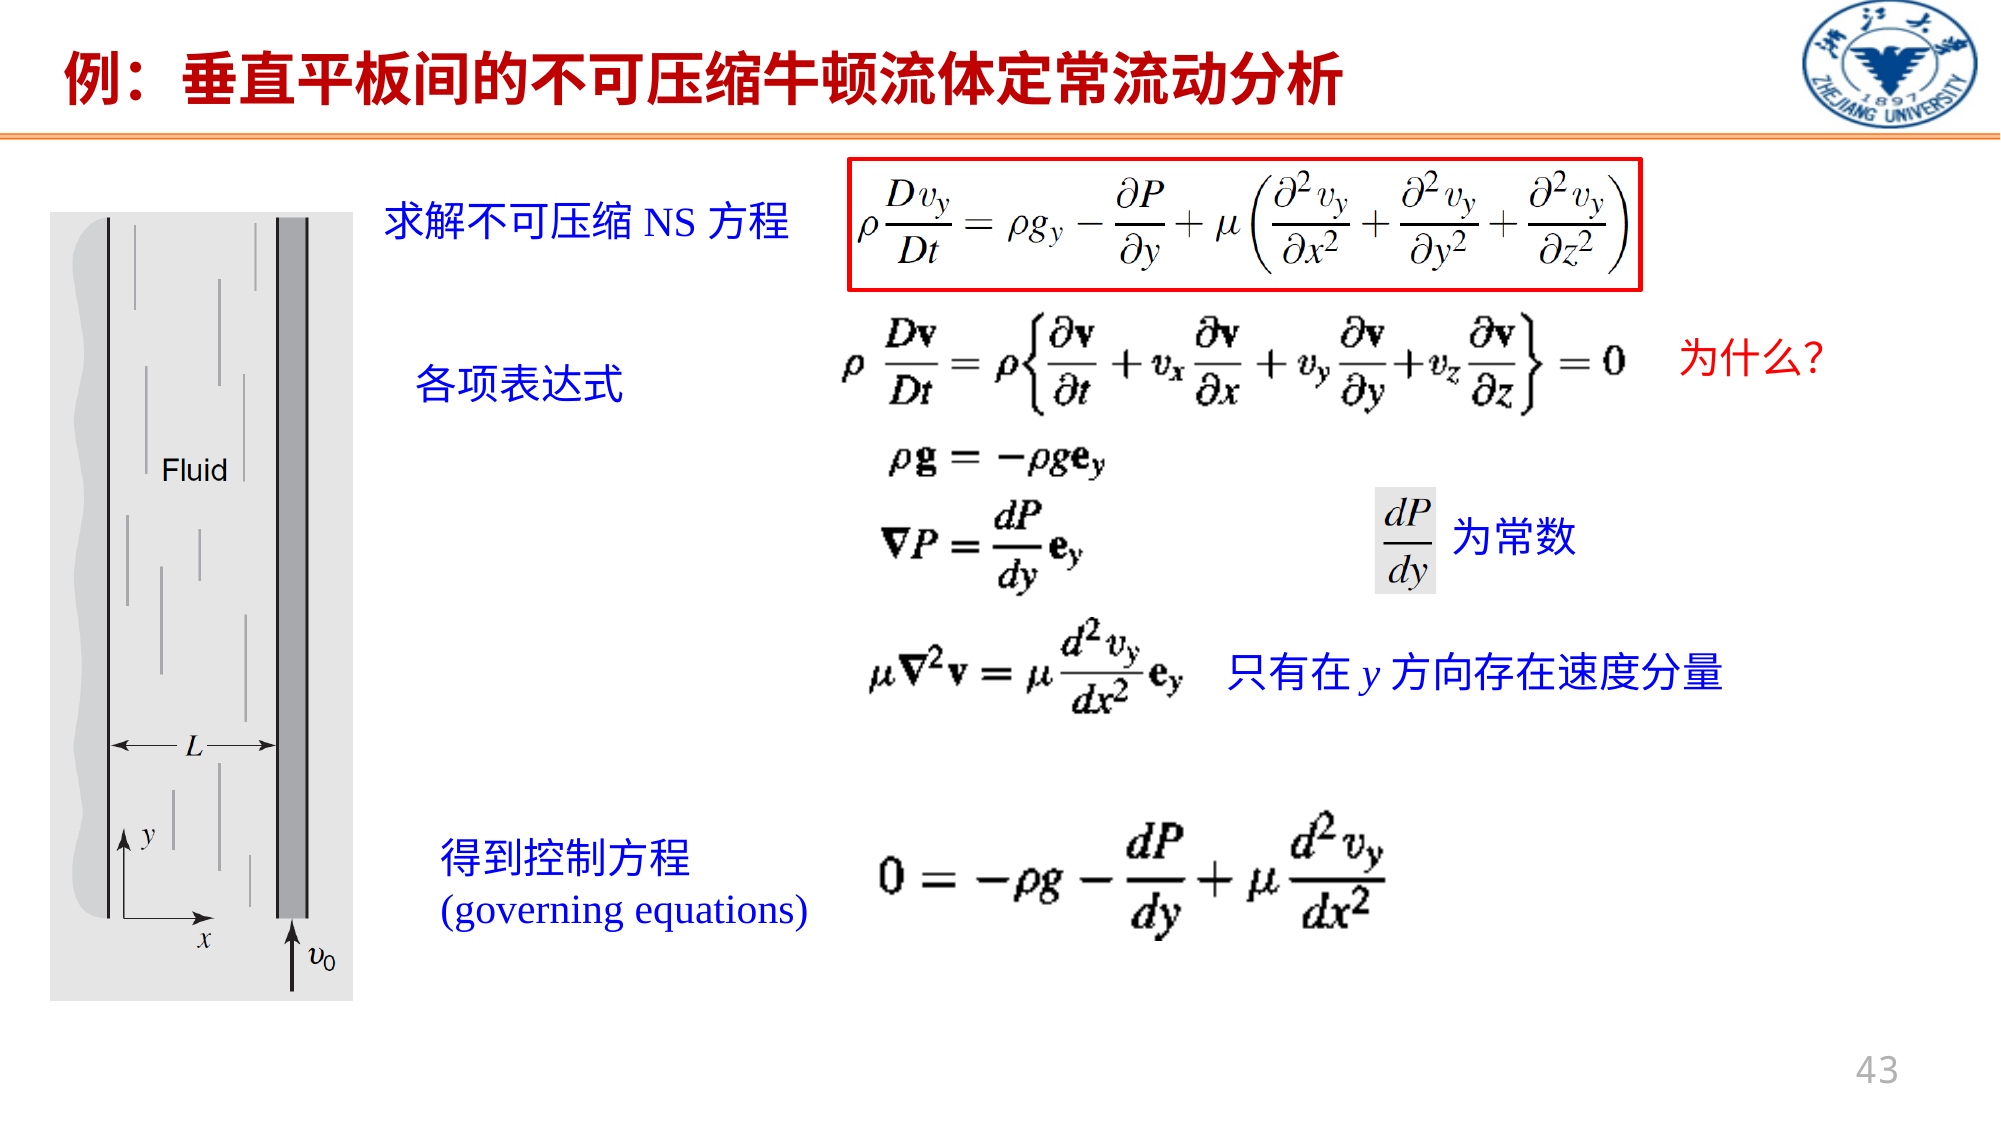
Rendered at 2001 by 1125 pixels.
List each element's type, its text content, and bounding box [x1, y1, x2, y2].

picture [0, 0, 2001, 1125]
text_box 为什么？ [1663, 324, 1861, 390]
text_box 各项表达式 [401, 350, 640, 415]
text_box 得到控制方程 (governing equations) [425, 824, 825, 940]
title 例：垂直平板间的不可压缩牛顿流体定常流动分析 [63, 42, 1937, 113]
text_box 只有在y方向存在速度分量 [1211, 638, 1740, 704]
text_box 求解不可压缩NS方程 [368, 187, 806, 253]
slide_number 43 [1440, 1046, 1900, 1092]
